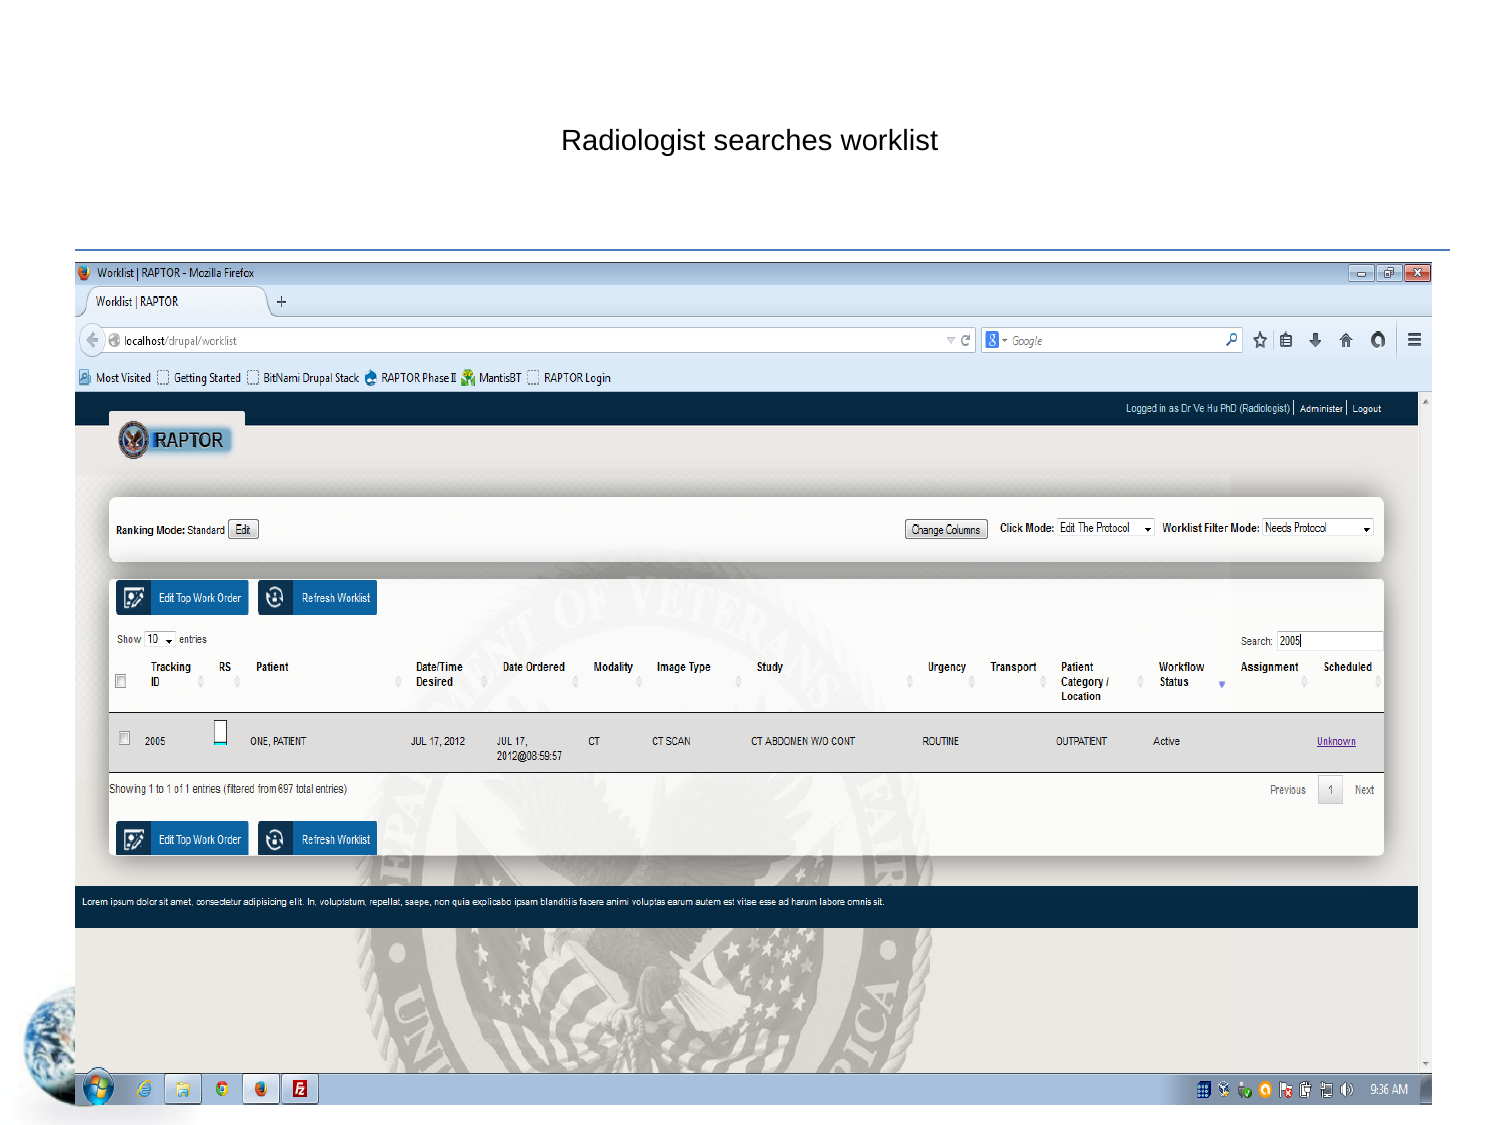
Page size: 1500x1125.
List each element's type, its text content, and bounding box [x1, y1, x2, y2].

title Radiologist searches worklist [75, 45, 1425, 233]
picture [0, 262, 1500, 1125]
